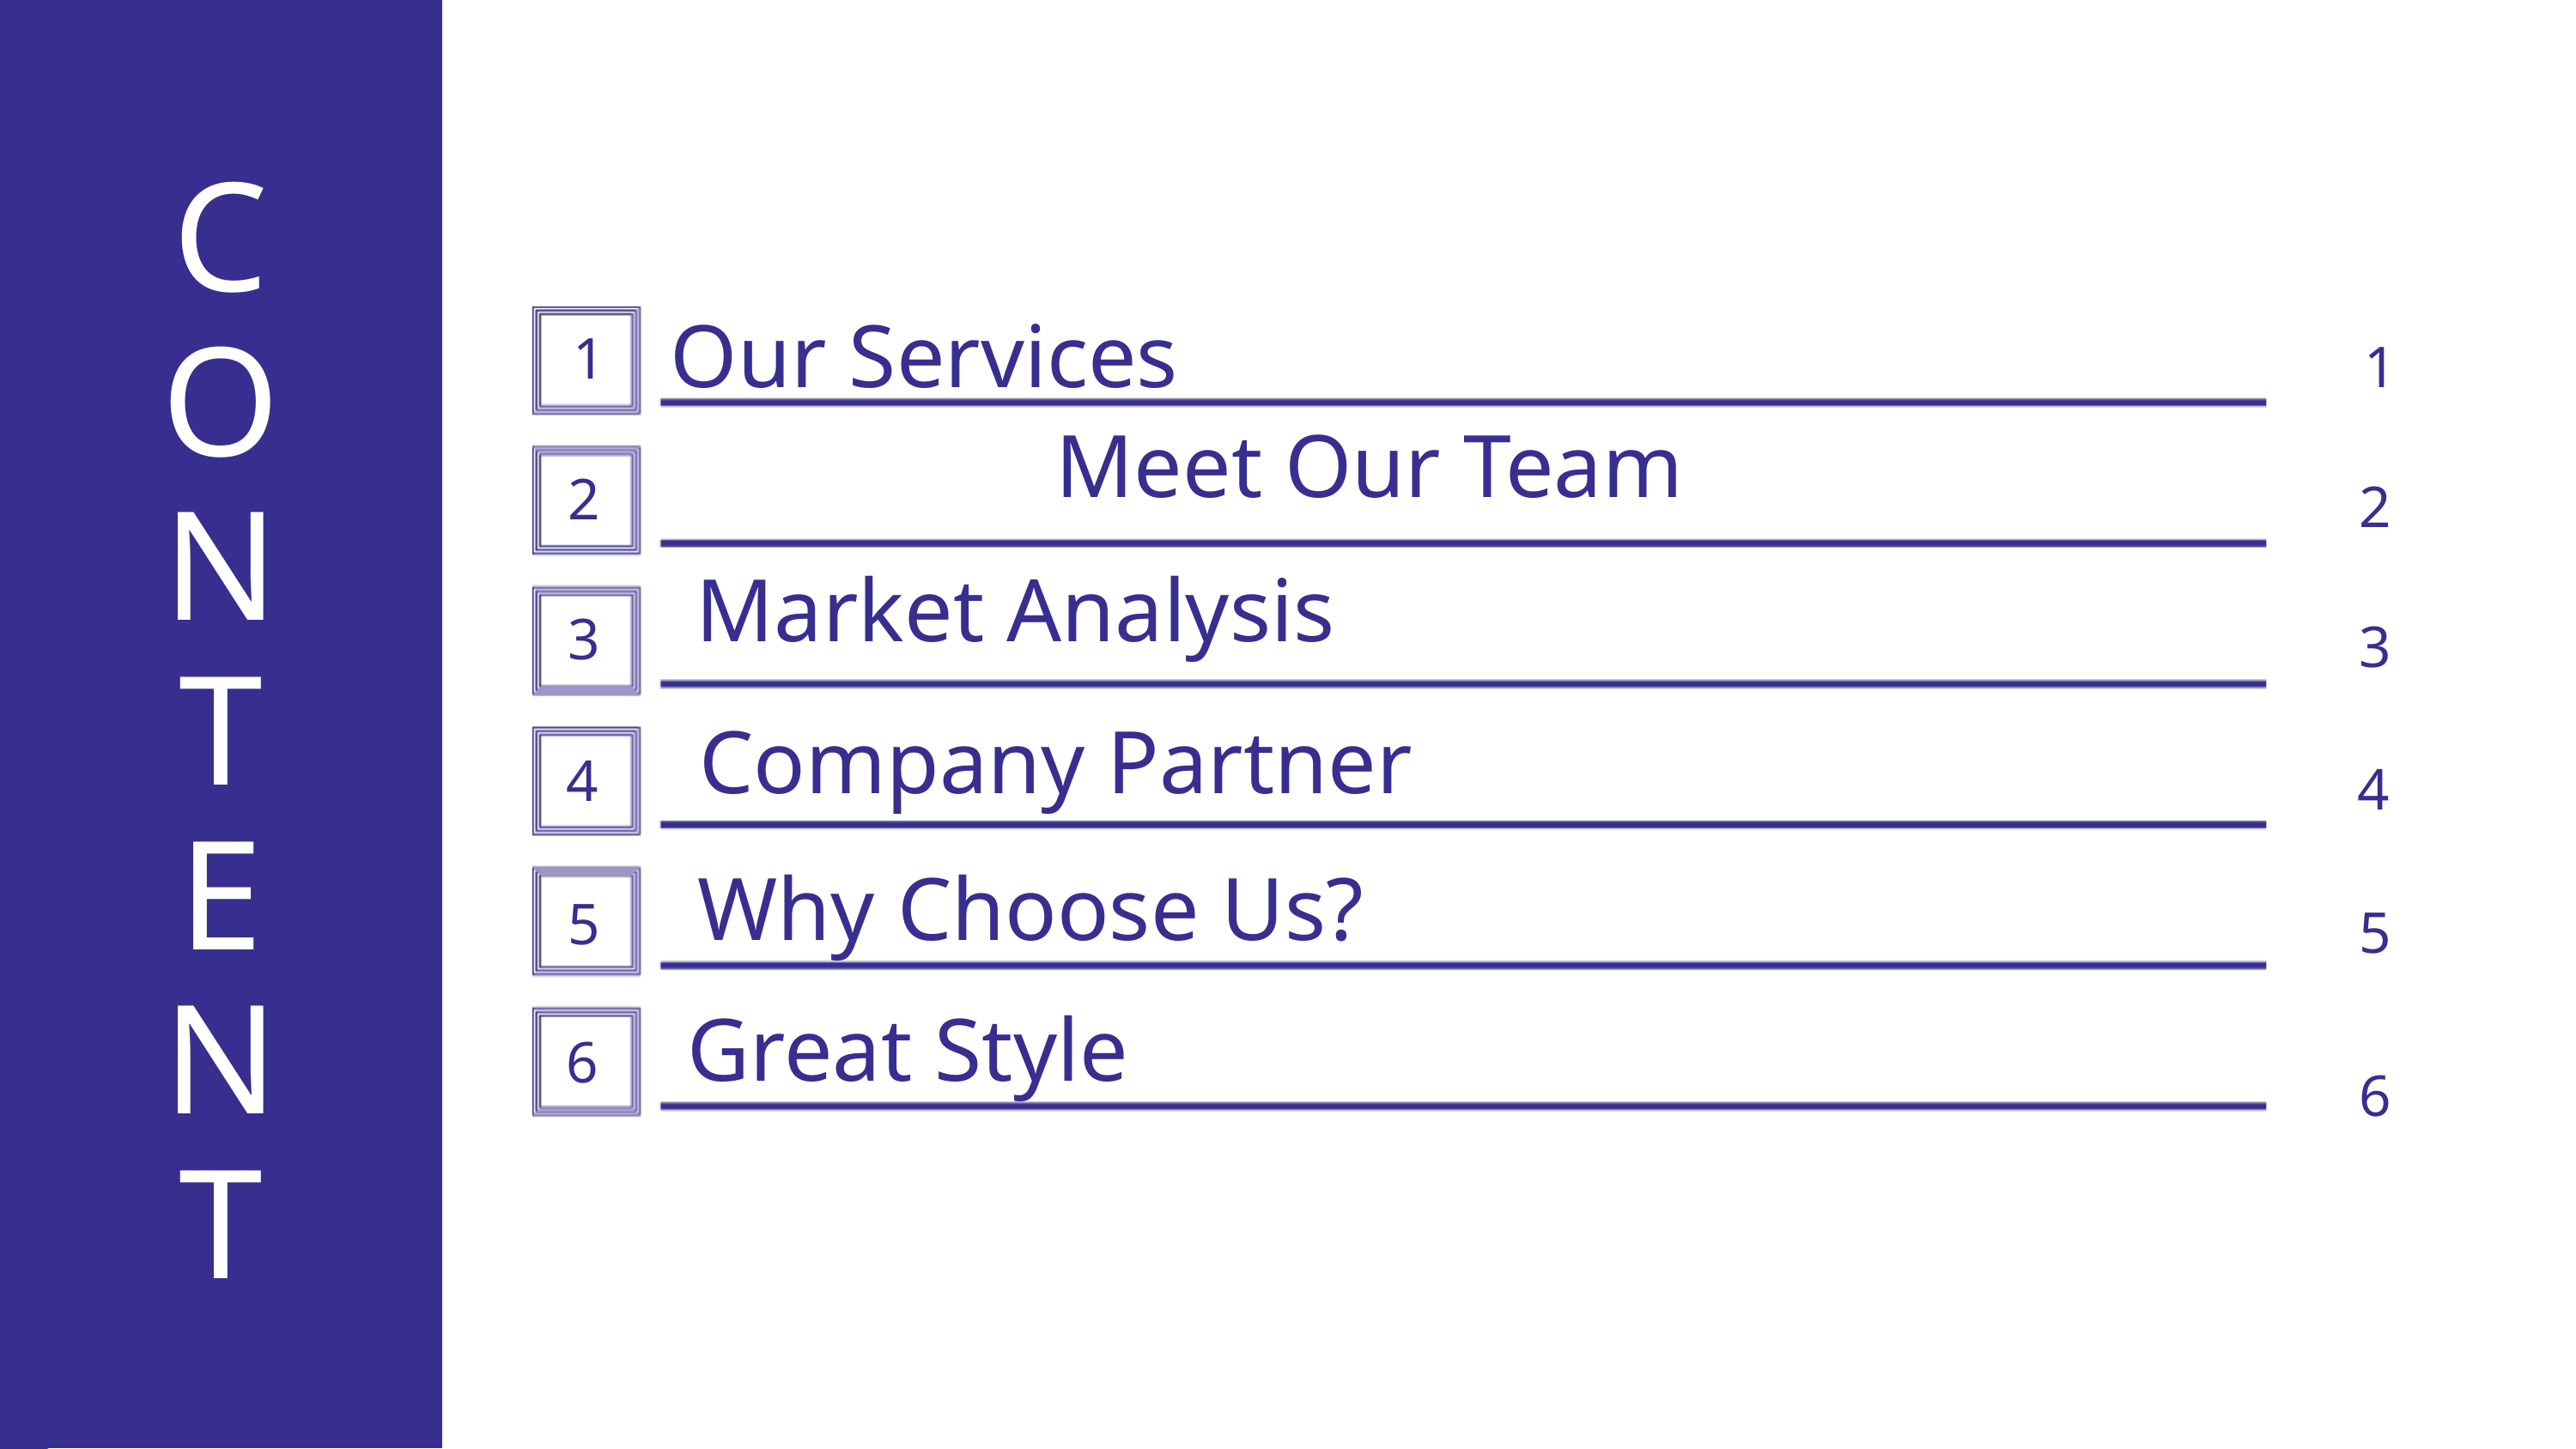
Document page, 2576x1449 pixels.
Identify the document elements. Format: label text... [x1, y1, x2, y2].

text_box 4 [562, 750, 602, 813]
text_box 2 [567, 469, 601, 531]
text_box 3 [2358, 617, 2392, 680]
text_box Our Services [670, 311, 1212, 406]
text_box Great Style [644, 1003, 1173, 1099]
text_box [532, 306, 2267, 1146]
text_box 6 [564, 1033, 601, 1094]
text_box 4 [2354, 759, 2393, 822]
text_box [0, 0, 443, 1449]
text_box 3 [567, 609, 601, 671]
text_box 5 [2358, 902, 2392, 965]
text_box Why Choose Us? [634, 864, 1428, 958]
text_box Company Partner [621, 717, 1492, 811]
text_box Meet Our Team [1055, 421, 1836, 516]
text_box Market Analysis [573, 564, 1460, 659]
text_box 2 [2358, 477, 2392, 539]
text_box 6 [2357, 1066, 2394, 1128]
text_box 1 [573, 329, 596, 391]
text_box 1 [2364, 337, 2387, 400]
text_box 5 [567, 894, 601, 956]
